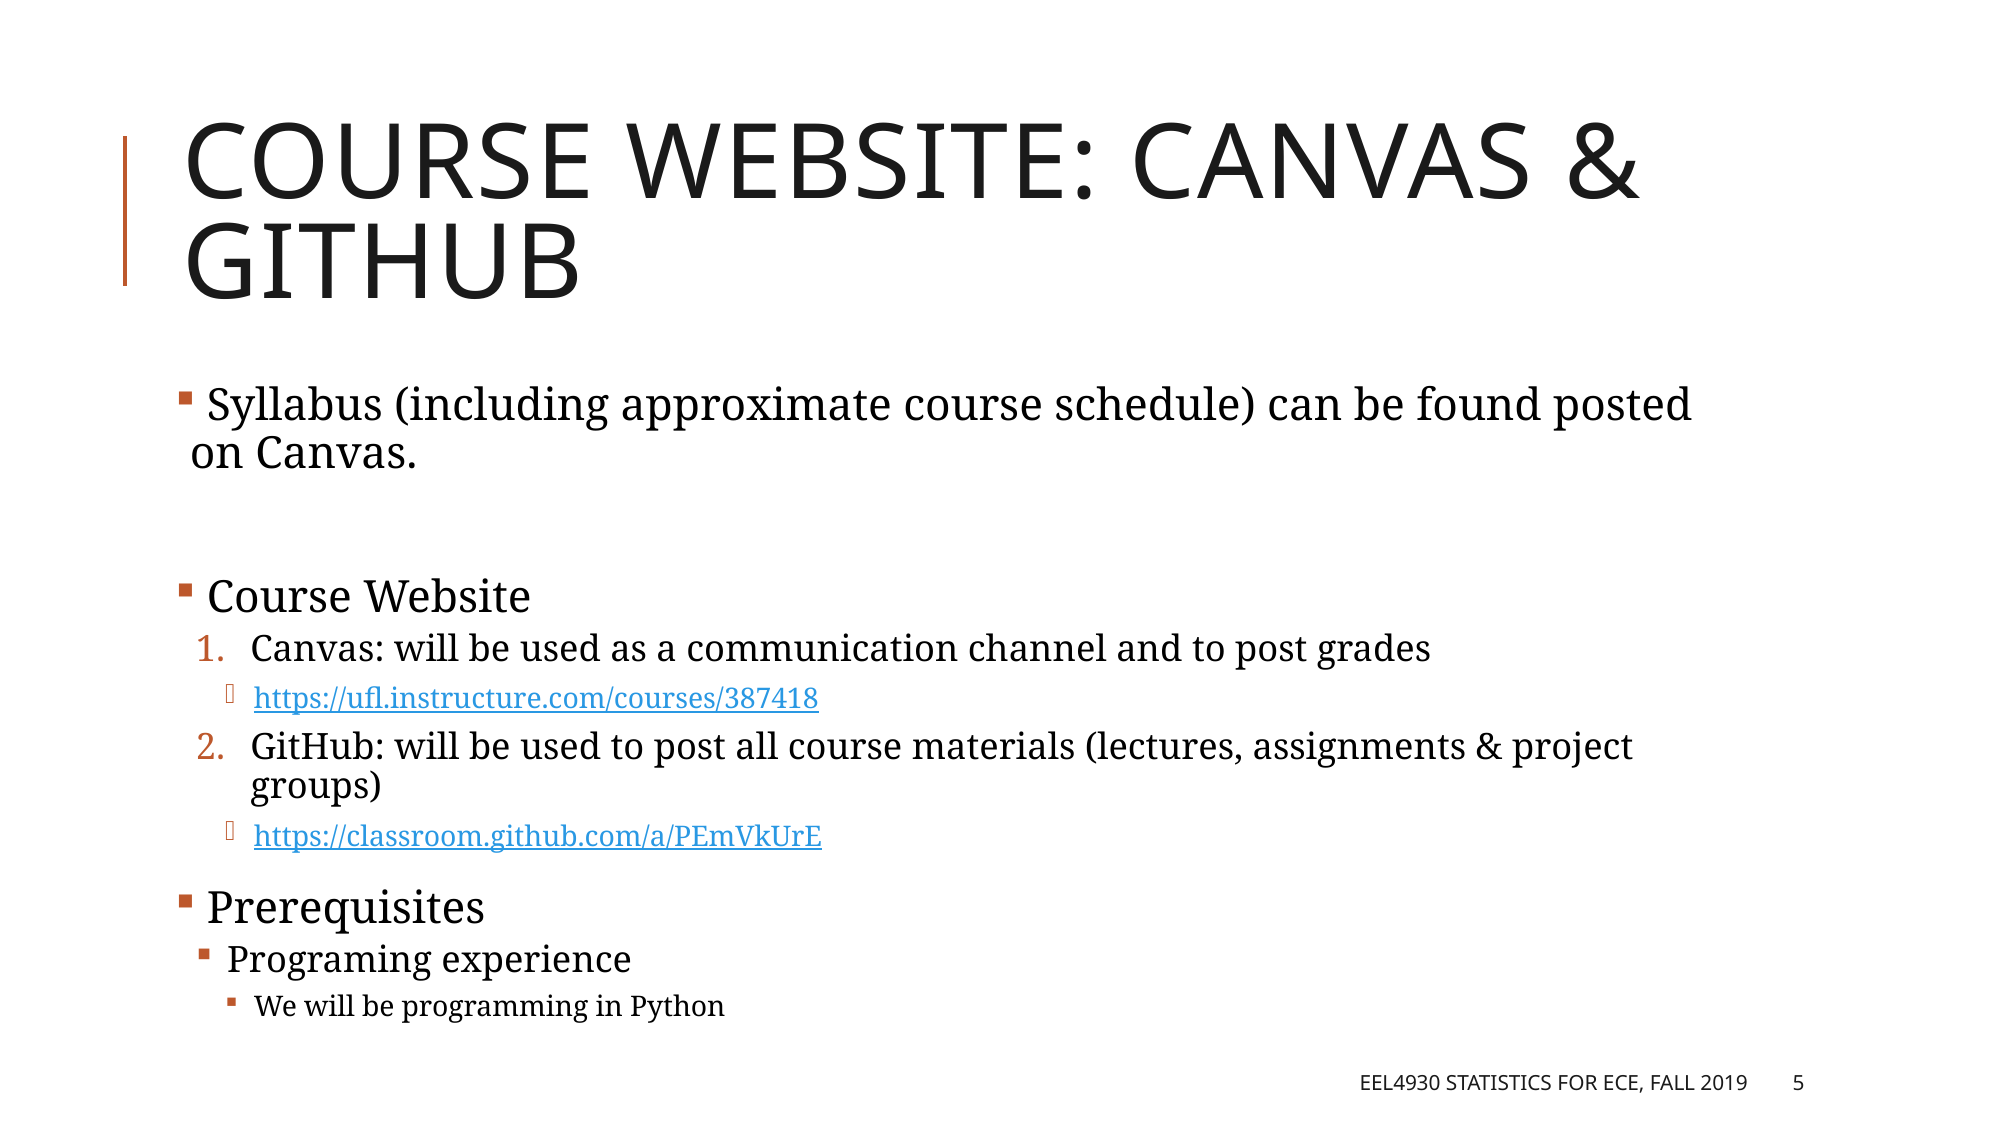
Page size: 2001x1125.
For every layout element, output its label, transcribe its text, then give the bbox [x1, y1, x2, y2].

slide_number 5 [1777, 1061, 1938, 1107]
title Course Website: Canvas & GitHUB [168, 96, 1763, 342]
list Syllabus (including approximate course schedule) can be found posted on Canvas. Course Website Canvas: will be used as a communication channel and to post grades https://ufl.instructure.com/courses/387418 GitHub: will be used to post all course materials (lectures, assignments & project groups) https://classroom.github.com/a/PEmVkUrE Prerequisites Programing experience We will be programming in Python [168, 375, 1763, 1035]
footer EEL4930 Statistics for ECE, Fall 2019 [794, 1061, 1763, 1107]
